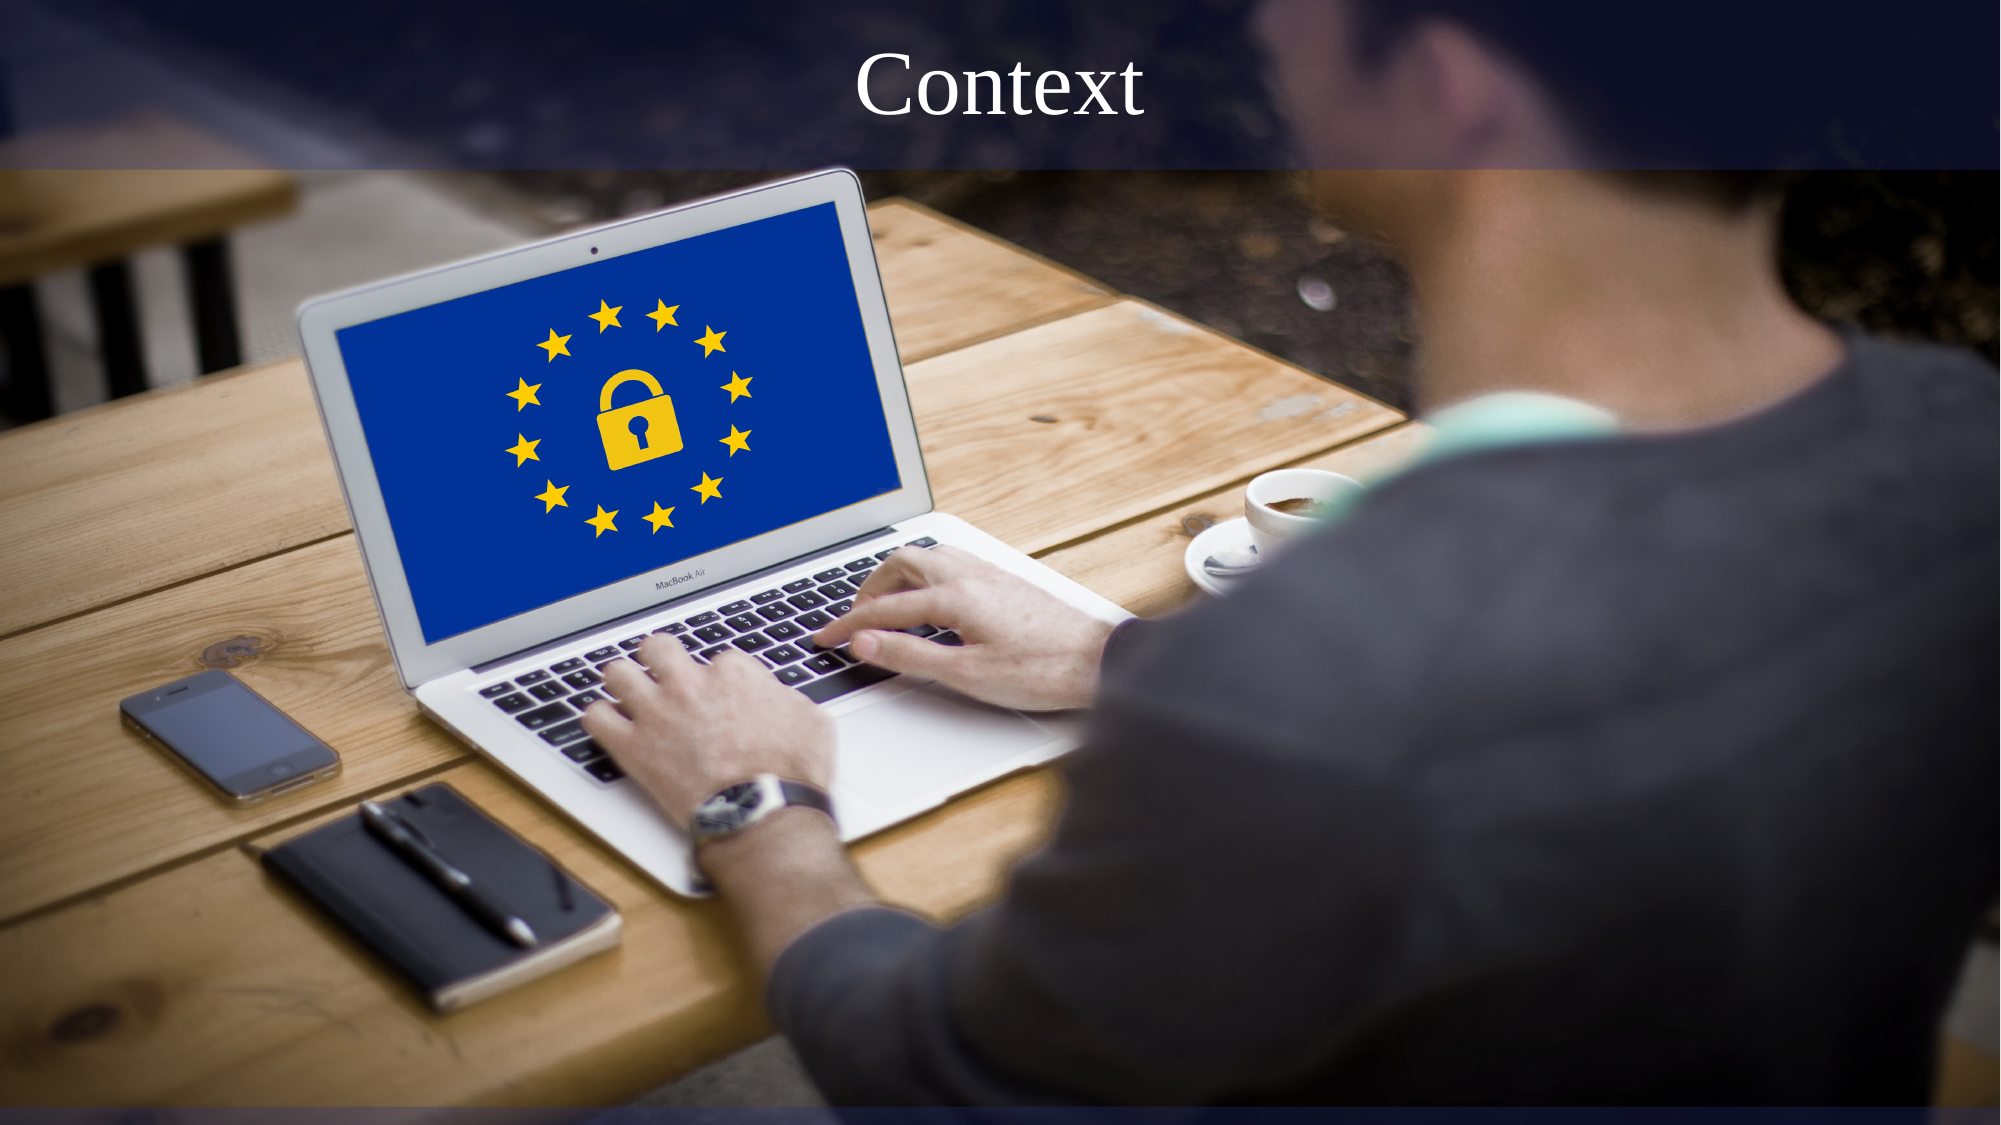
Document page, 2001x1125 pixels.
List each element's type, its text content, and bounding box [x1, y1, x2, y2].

title Context [766, 0, 1234, 170]
text_box [0, 1106, 2000, 1125]
text_box [0, 0, 2000, 171]
picture [0, 0, 2001, 1125]
